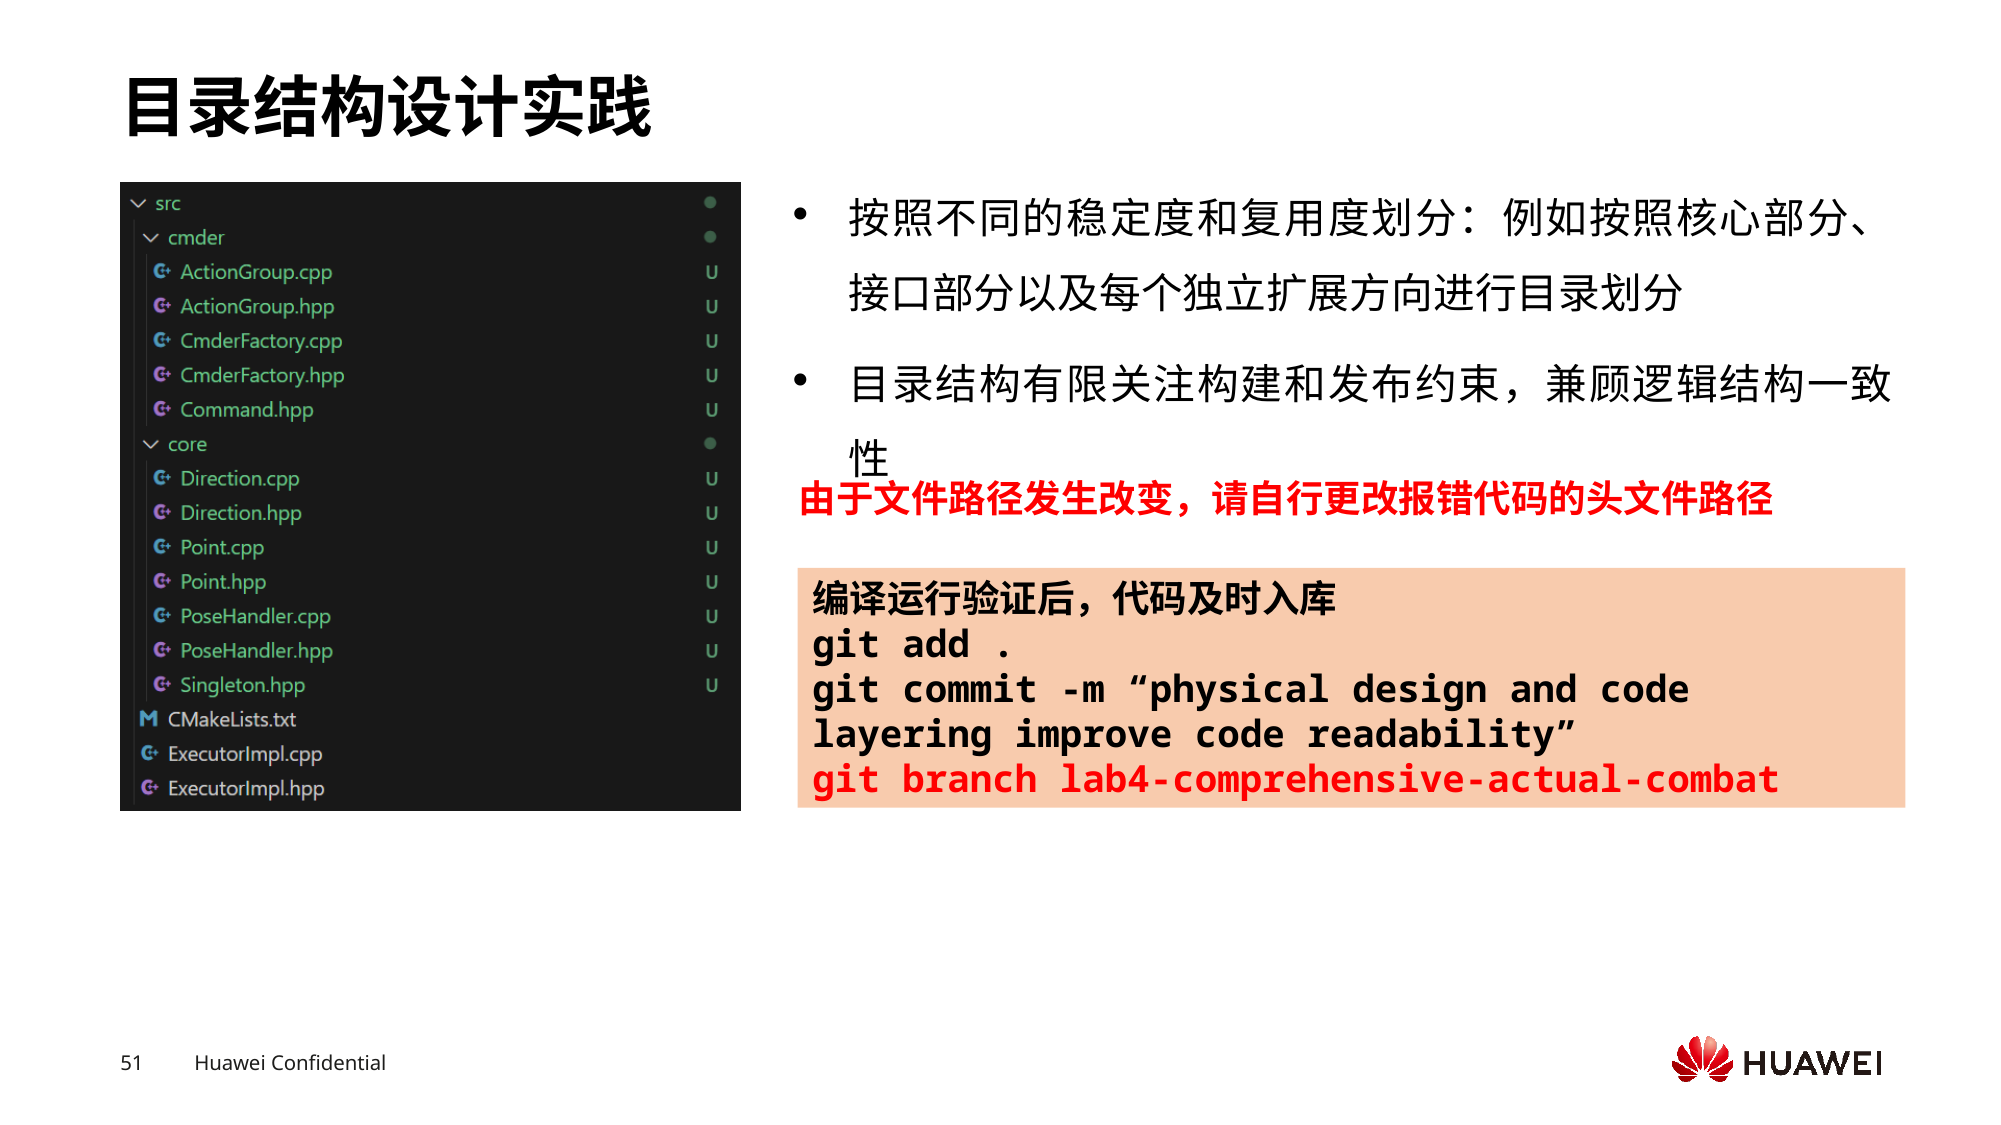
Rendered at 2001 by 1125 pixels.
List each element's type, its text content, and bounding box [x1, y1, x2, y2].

title 目录结构设计实践 [120, 73, 1880, 154]
text_box 由于文件路径发生改变，请自行更改报错代码的头文件路径 [784, 467, 1789, 527]
text_box 编译运行验证后，代码及时入库 git add . git commit -m “physical design and code layering improve code readability” git branch lab4-comprehensive-actual-combat [797, 567, 1906, 808]
picture [1672, 1036, 1881, 1082]
list 按照不同的稳定度和复用度划分：例如按照核心部分、接口部分以及每个独立扩展方向进行目录划分 目录结构有限关注构建和发布约束，兼顾逻辑结构一致性 [779, 159, 1906, 961]
picture [120, 182, 741, 811]
